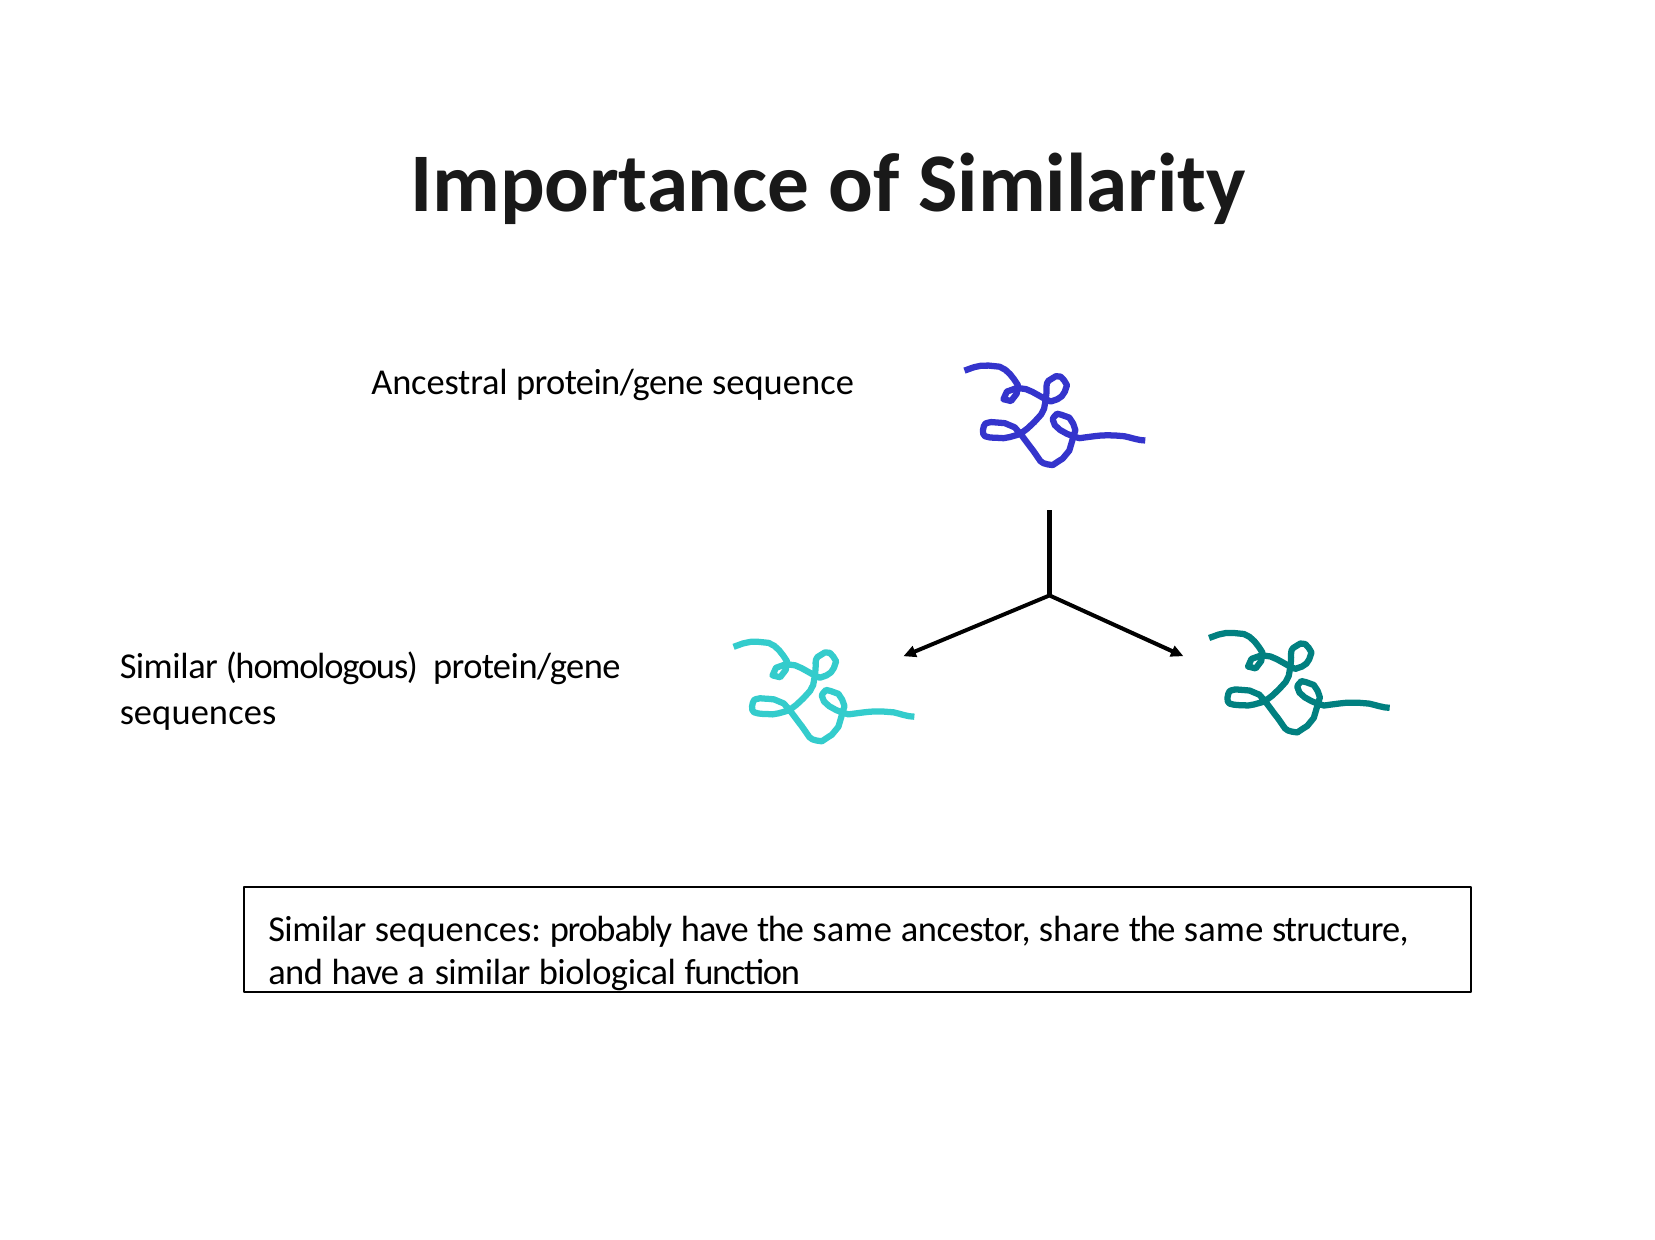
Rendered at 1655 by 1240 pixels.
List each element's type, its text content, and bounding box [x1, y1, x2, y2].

text_box Ancestral protein/gene sequence [265, 356, 1113, 402]
text_box Similar sequences: probably have the same ancestor, share the same structure, and have a similar biological function [243, 887, 1472, 993]
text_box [733, 510, 1184, 742]
text_box Importance of Similarity [253, 126, 1402, 217]
text_box [982, 402, 1146, 466]
text_box [1209, 632, 1390, 733]
text_box Similar (homologous) protein/gene sequences [100, 640, 661, 776]
